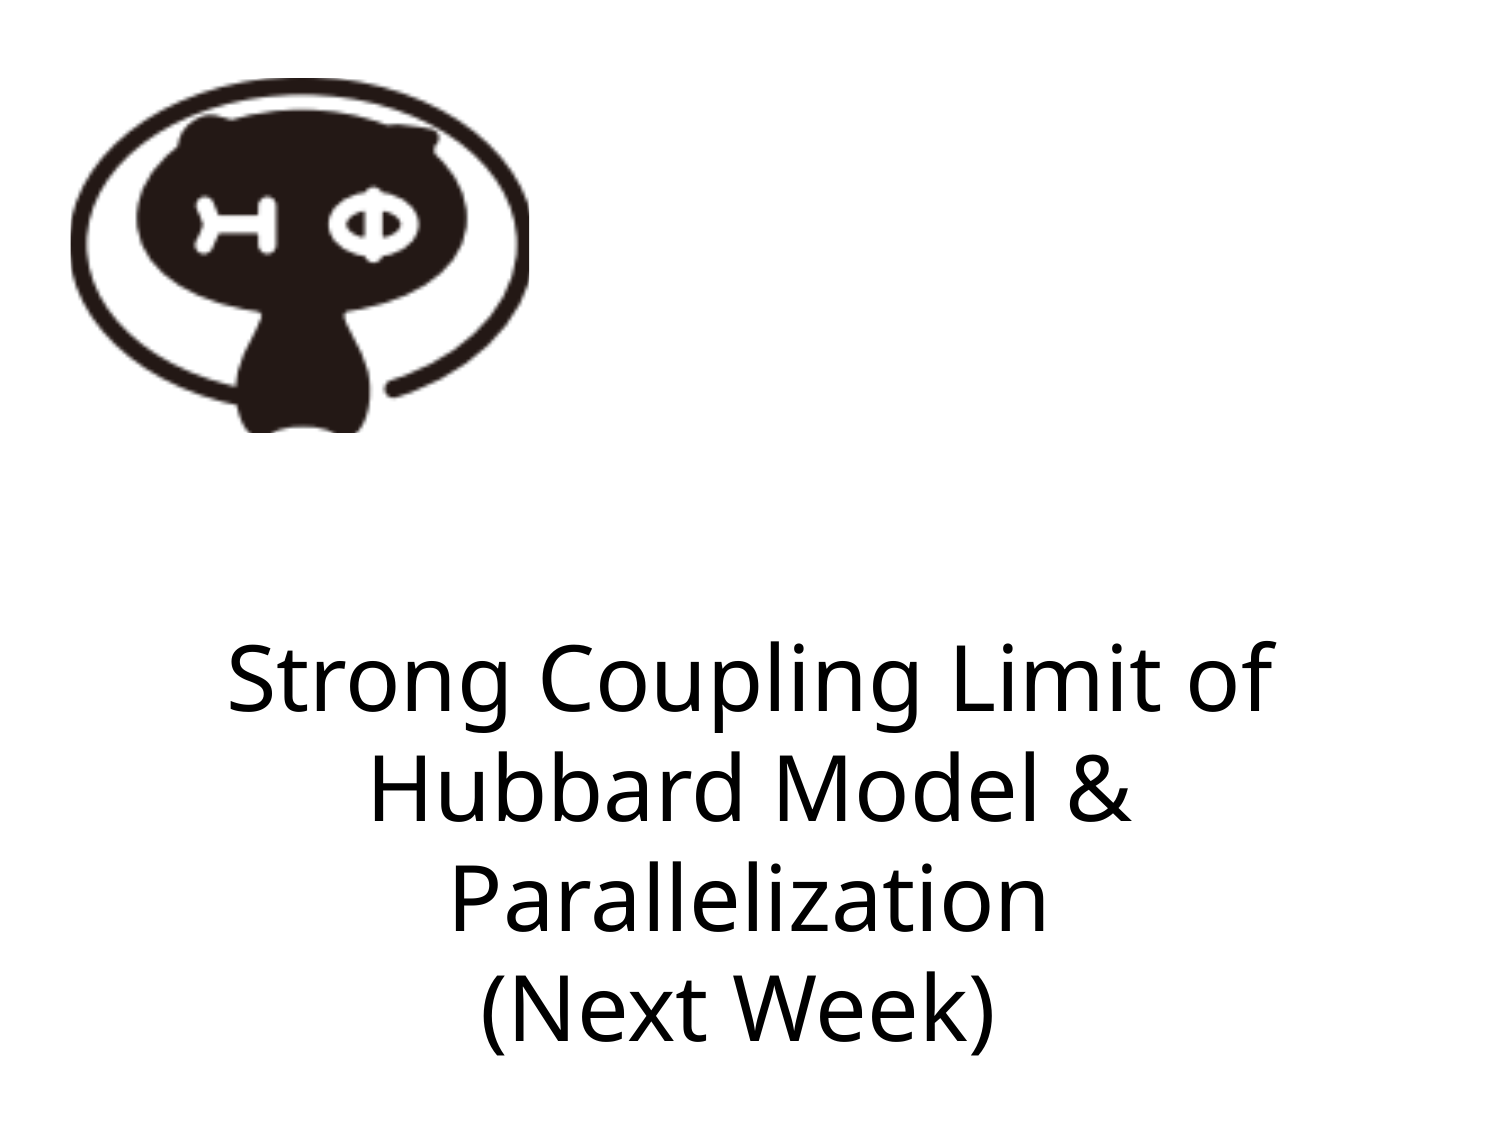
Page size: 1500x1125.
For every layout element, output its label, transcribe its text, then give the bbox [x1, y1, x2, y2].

title Strong Coupling Limit of Hubbard Model & Parallelization (Next Week) [75, 597, 1425, 1083]
picture [70, 77, 530, 433]
